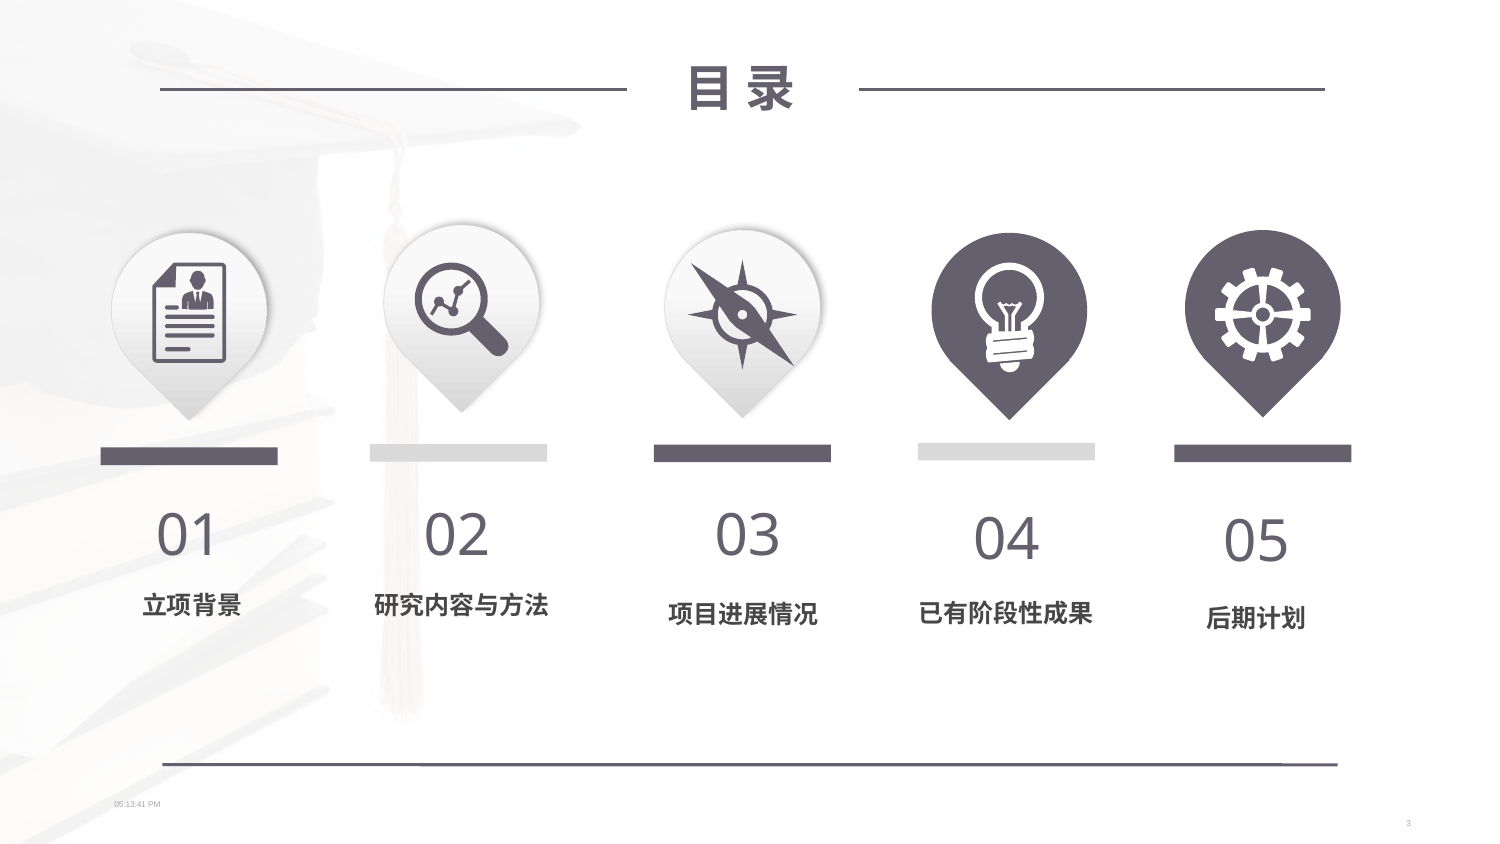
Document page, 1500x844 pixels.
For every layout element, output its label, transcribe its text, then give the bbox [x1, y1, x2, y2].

text_box 02 [397, 489, 516, 575]
text_box 立项背景 [106, 582, 278, 628]
text_box [653, 444, 832, 463]
text_box 已有阶段性成果 [896, 589, 1117, 665]
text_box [383, 224, 540, 413]
text_box 05 [1197, 496, 1316, 581]
text_box 研究内容与方法 [353, 582, 565, 628]
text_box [664, 229, 821, 418]
text_box [1173, 444, 1352, 463]
title 目 录 [608, 55, 873, 123]
text_box [917, 442, 1096, 461]
text_box 后期计划 [1166, 594, 1347, 640]
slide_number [103, 782, 441, 827]
text_box [100, 446, 279, 466]
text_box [931, 232, 1088, 421]
text_box 01 [130, 489, 249, 575]
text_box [111, 232, 267, 421]
text_box [369, 443, 548, 463]
text_box 项目进展情况 [565, 575, 921, 636]
text_box 04 [947, 494, 1066, 579]
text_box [1184, 229, 1341, 418]
text_box 03 [688, 489, 807, 575]
